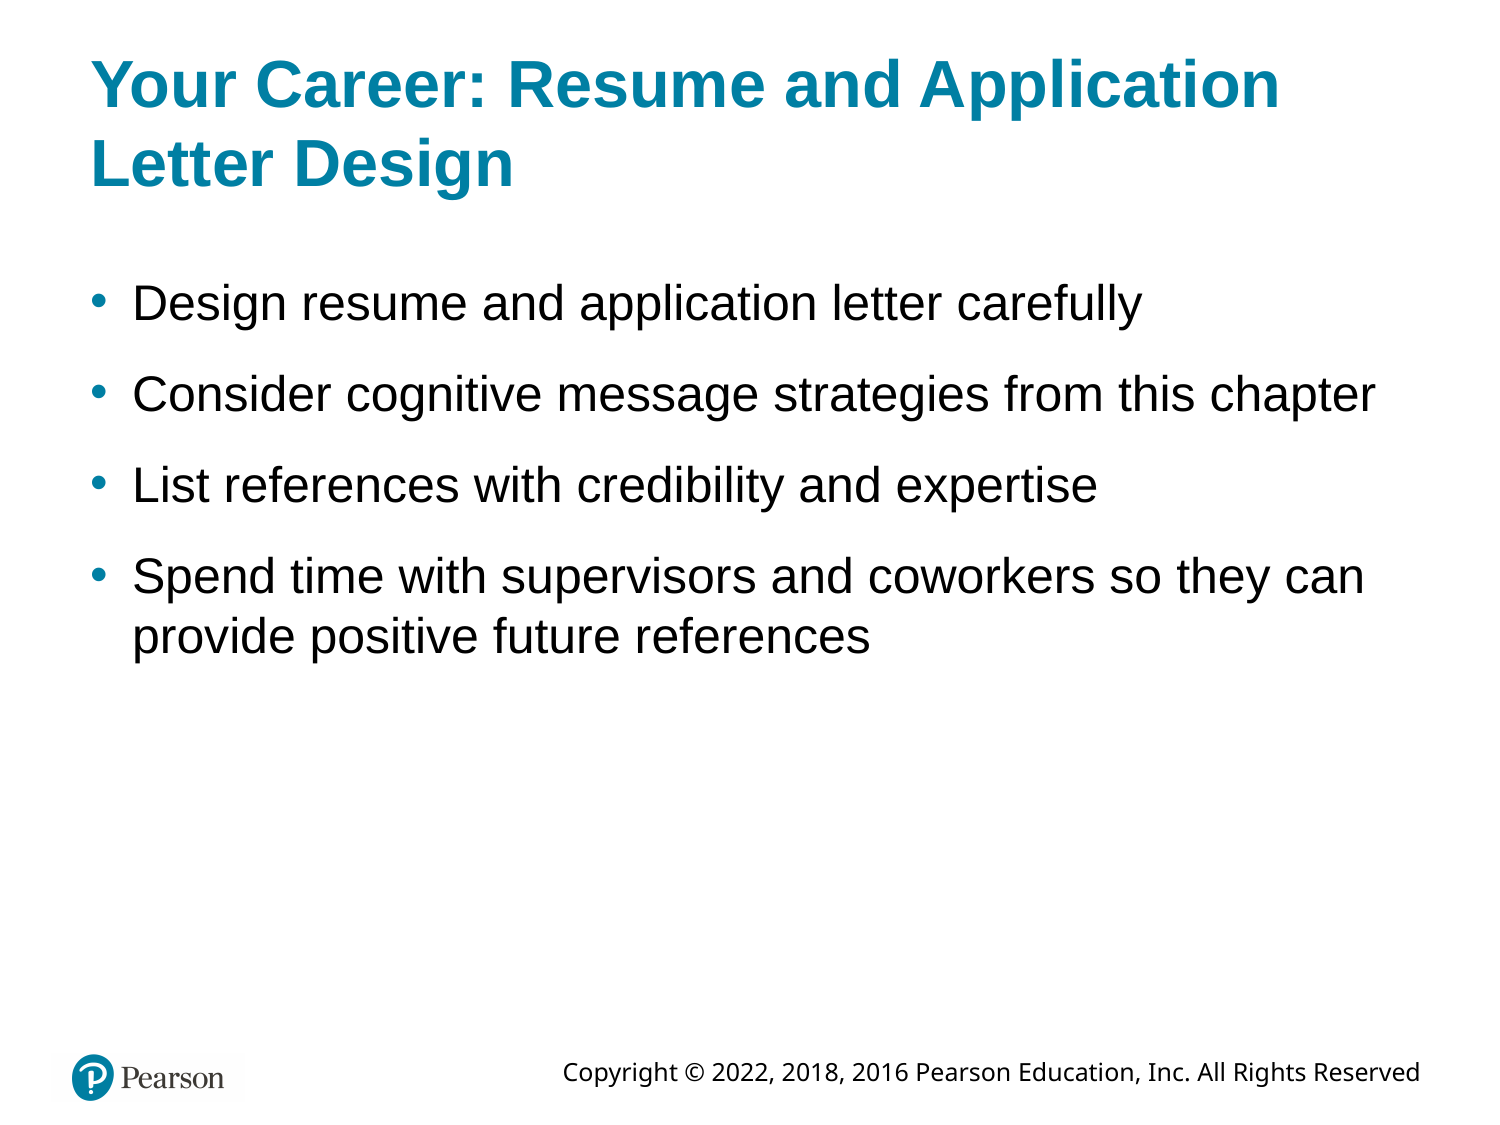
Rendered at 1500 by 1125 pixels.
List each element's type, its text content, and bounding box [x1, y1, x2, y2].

picture [51, 1053, 245, 1102]
list Design resume and application letter carefully Consider cognitive message strategies from this chapter List references with credibility and expertise Spend time with supervisors and coworkers so they can provide positive future references [75, 255, 1426, 1021]
title Your Career: Resume and Application Letter Design [75, 35, 1425, 216]
